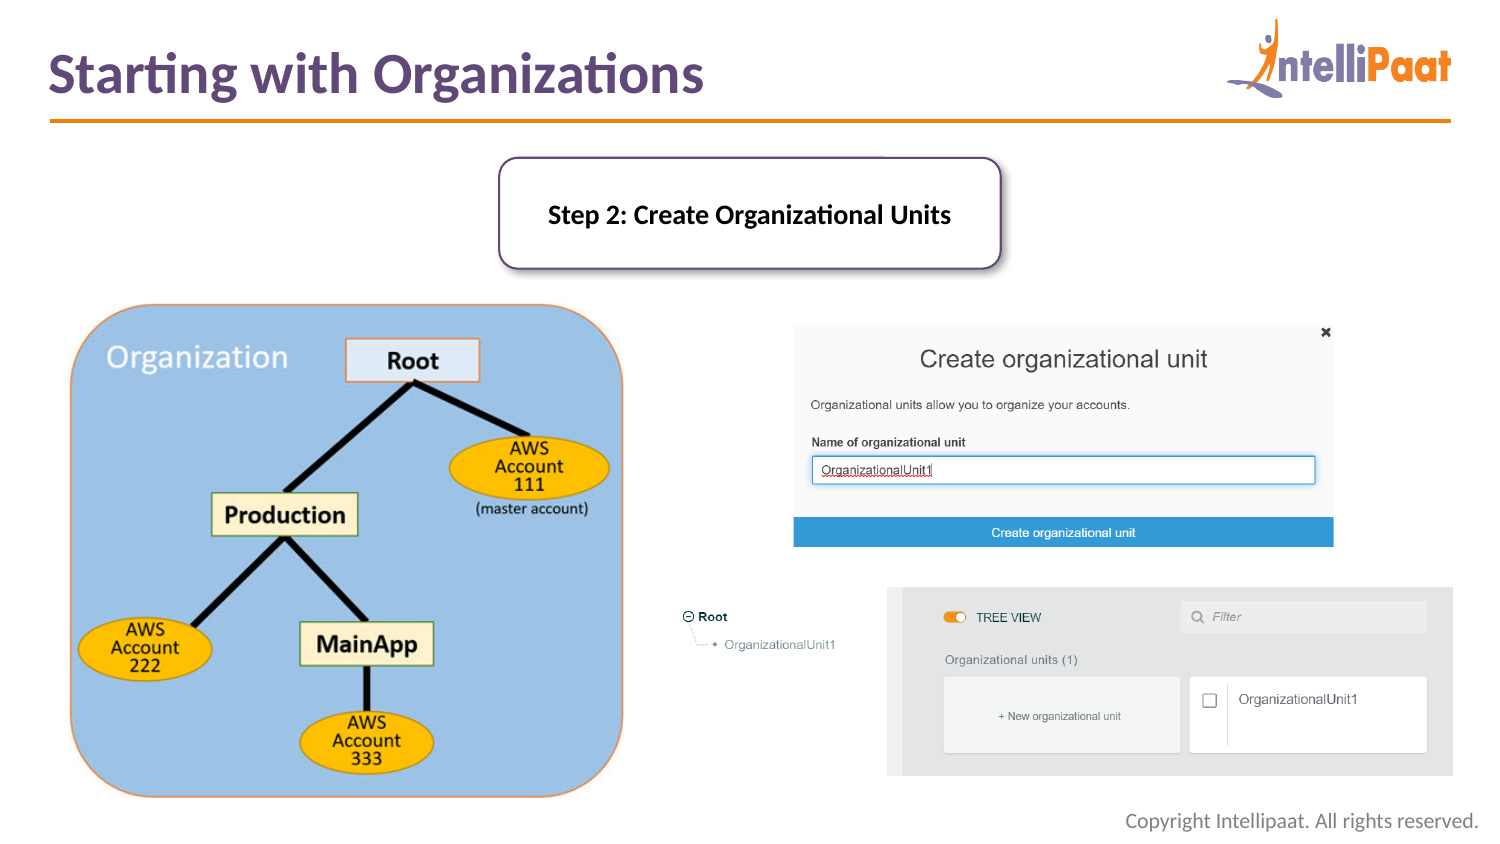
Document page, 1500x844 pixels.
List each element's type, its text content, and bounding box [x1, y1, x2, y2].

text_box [674, 325, 1453, 777]
text_box Step 2: Create Organizational Units [498, 156, 1002, 270]
picture [1227, 19, 1451, 98]
picture [68, 302, 624, 799]
text_box Starting with Organizations [33, 27, 720, 113]
